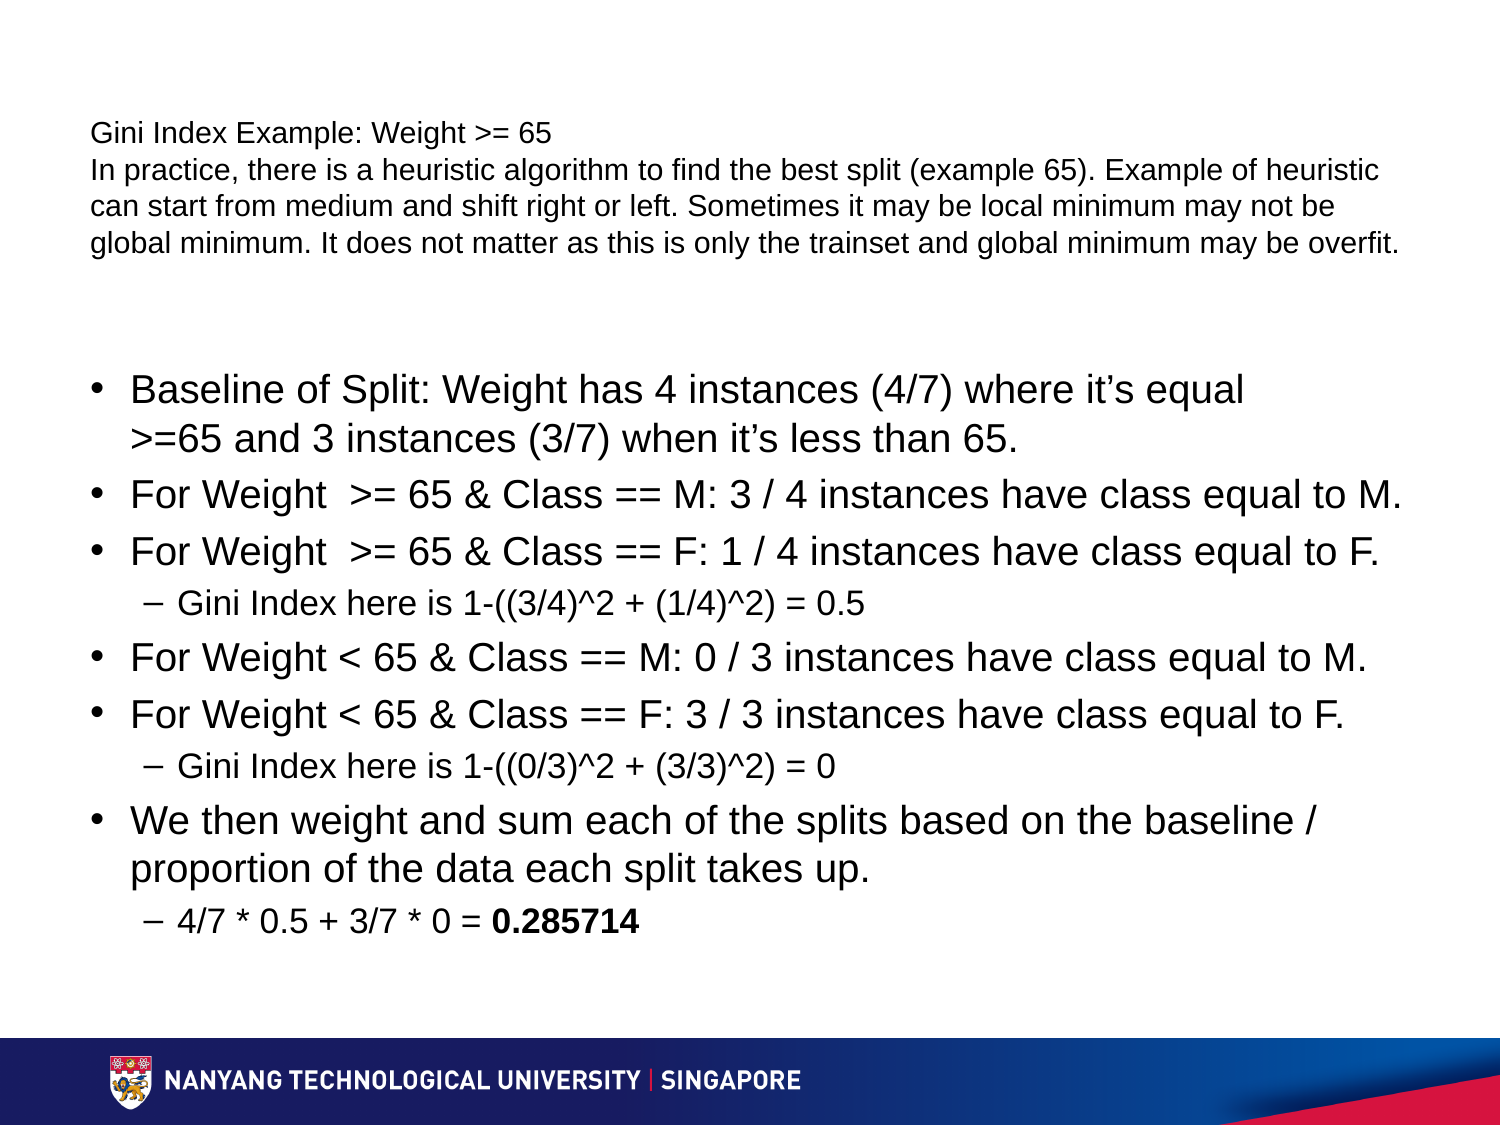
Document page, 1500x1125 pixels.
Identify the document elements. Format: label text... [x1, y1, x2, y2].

list Baseline of Split: Weight has 4 instances (4/7) where it’s equal >=65 and 3 instances (3/7) when it’s less than 65. For Weight >= 65 & Class == M: 3 / 4 instances have class equal to M. For Weight >= 65 & Class == F: 1 / 4 instances have class equal to F. Gini Index here is 1-((3/4)^2 + (1/4)^2) = 0.5 For Weight < 65 & Class == M: 0 / 3 instances have class equal to M. For Weight < 65 & Class == F: 3 / 3 instances have class equal to F. Gini Index here is 1-((0/3)^2 + (3/3)^2) = 0 We then weight and sum each of the splits based on the baseline / proportion of the data each split takes up. 4/7 * 0.5 + 3/7 * 0 = 0.285714 [75, 355, 1425, 992]
picture [0, 1038, 1500, 1125]
title Gini Index Example: Weight >= 65 In practice, there is a heuristic algorithm to find the best split (example 65). Example of heuristic can start from medium and shift right or left. Sometimes it may be local minimum may not be global minimum. It does not matter as this is only the trainset and global minimum may be overfit. [75, 92, 1425, 280]
